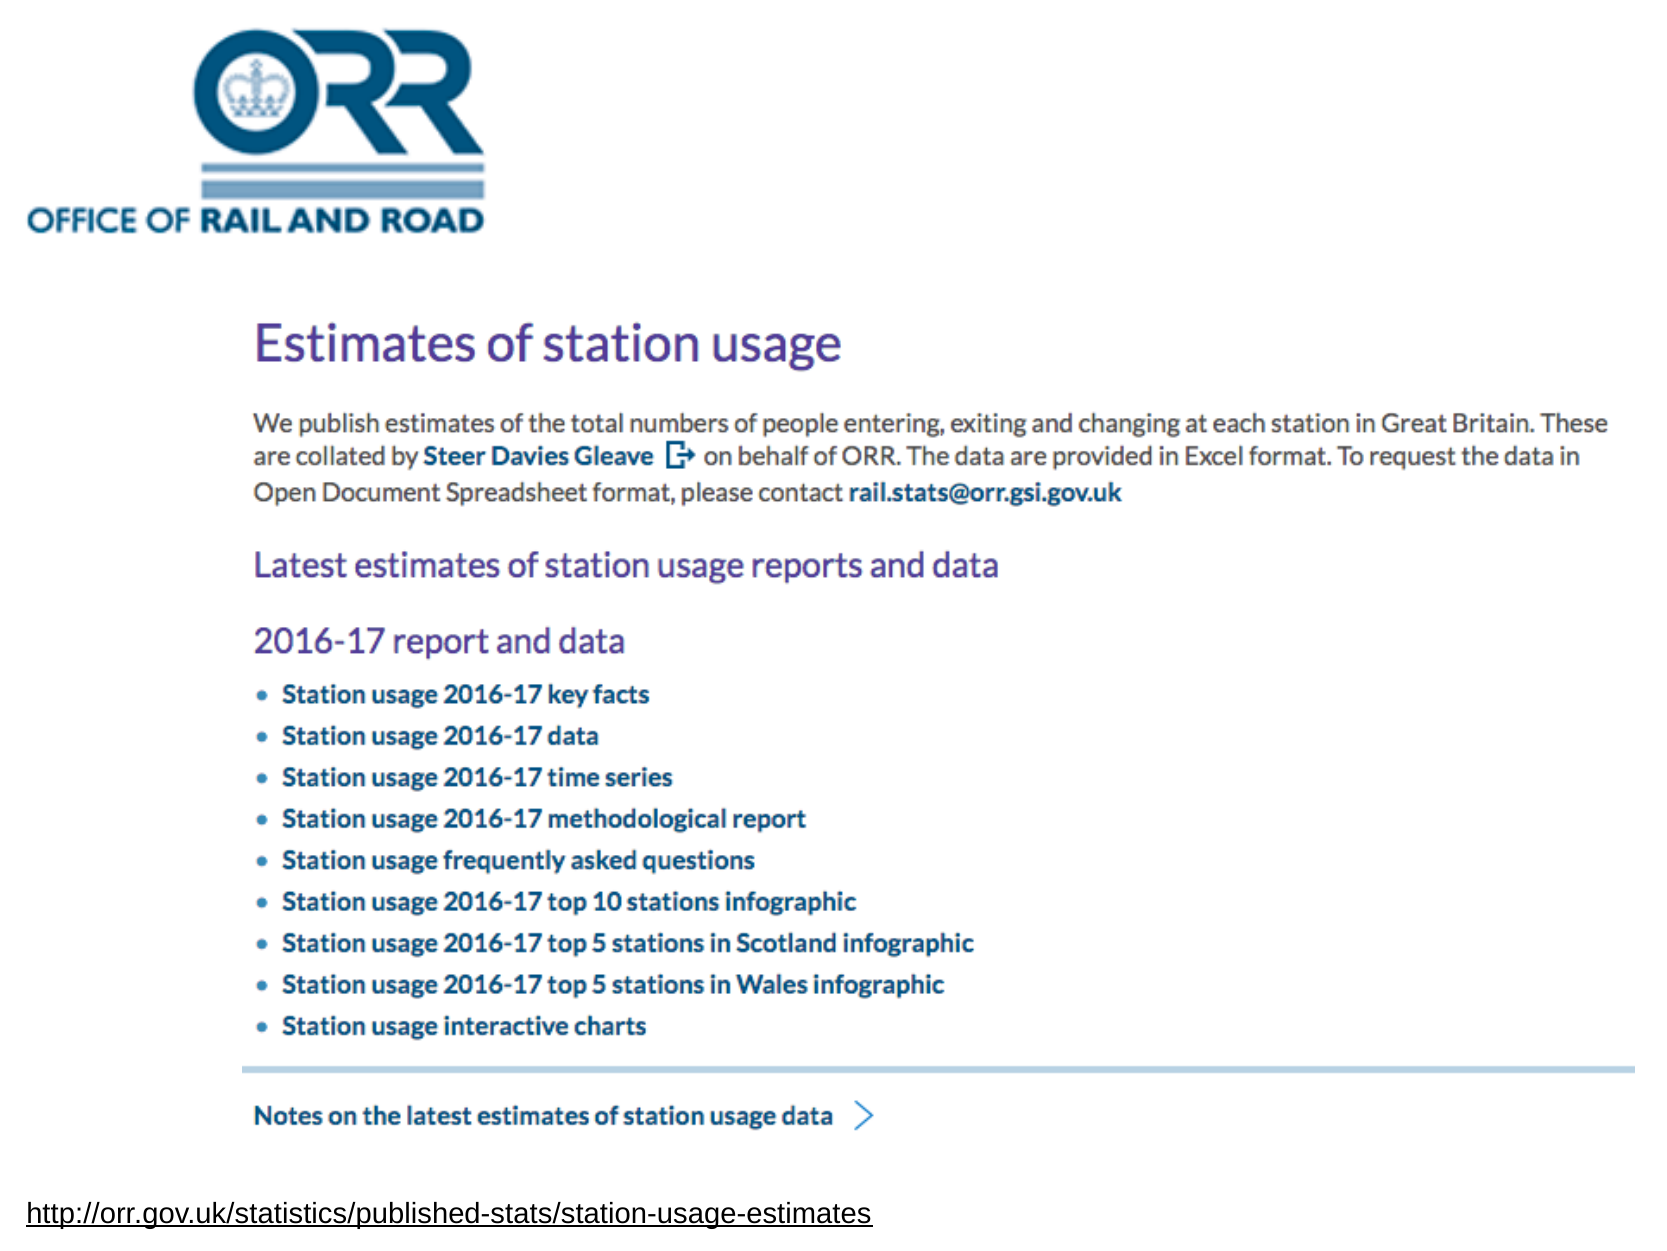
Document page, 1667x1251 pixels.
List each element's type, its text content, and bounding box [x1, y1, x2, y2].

picture [24, 24, 491, 250]
text_box http://orr.gov.uk/statistics/published-stats/station-usage-estimates [11, 1174, 1234, 1250]
picture [242, 291, 1635, 1158]
